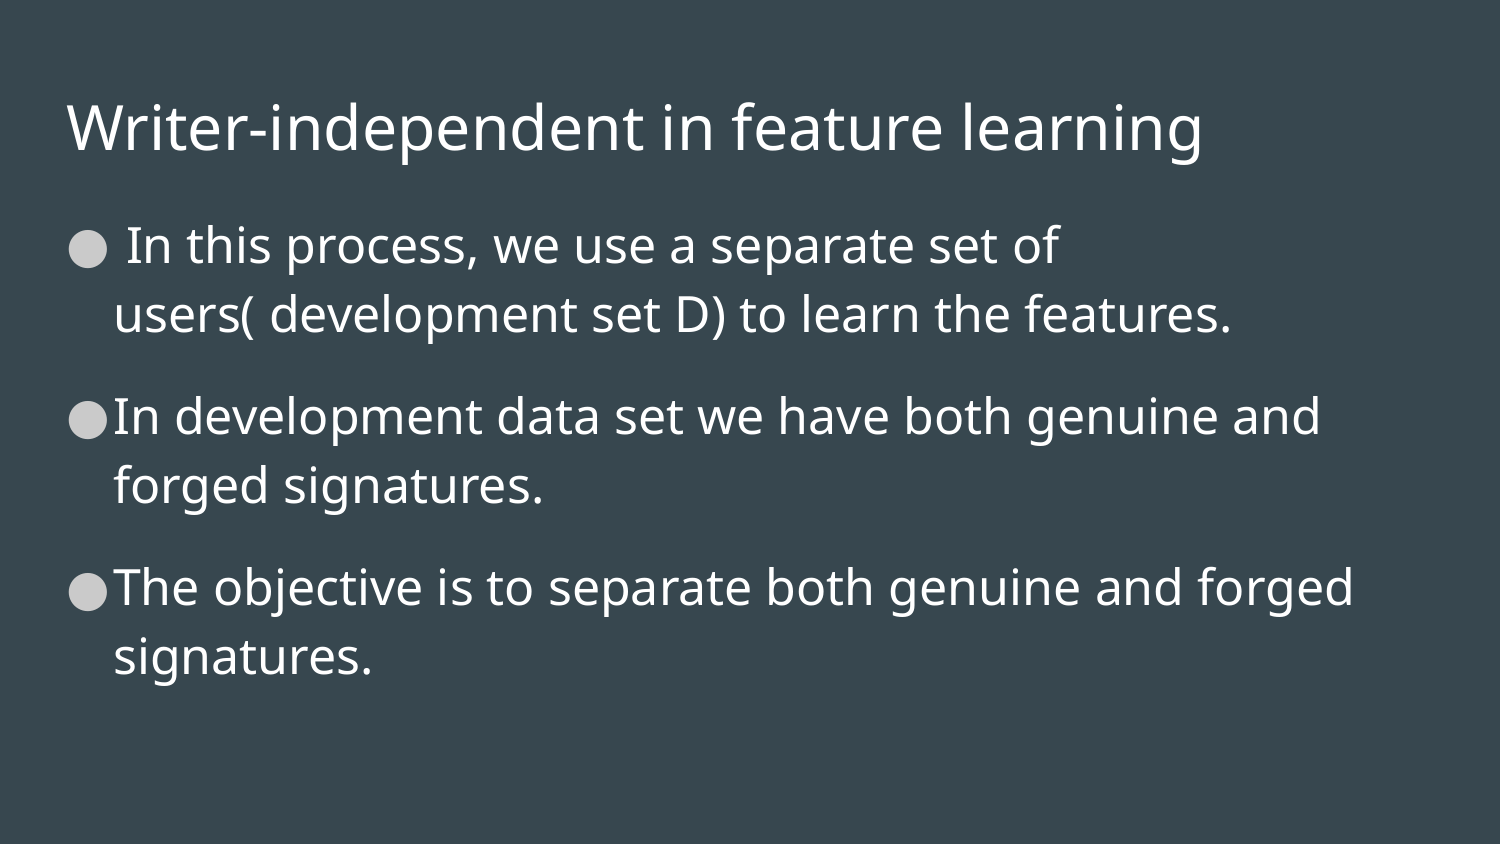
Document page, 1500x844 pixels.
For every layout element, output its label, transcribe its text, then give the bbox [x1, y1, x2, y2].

list In this process, we use a separate set of users( development set D) to learn the features. In development data set we have both genuine and forged signatures. The objective is to separate both genuine and forged signatures. [51, 189, 1449, 771]
title Writer-independent in feature learning [51, 72, 1449, 167]
